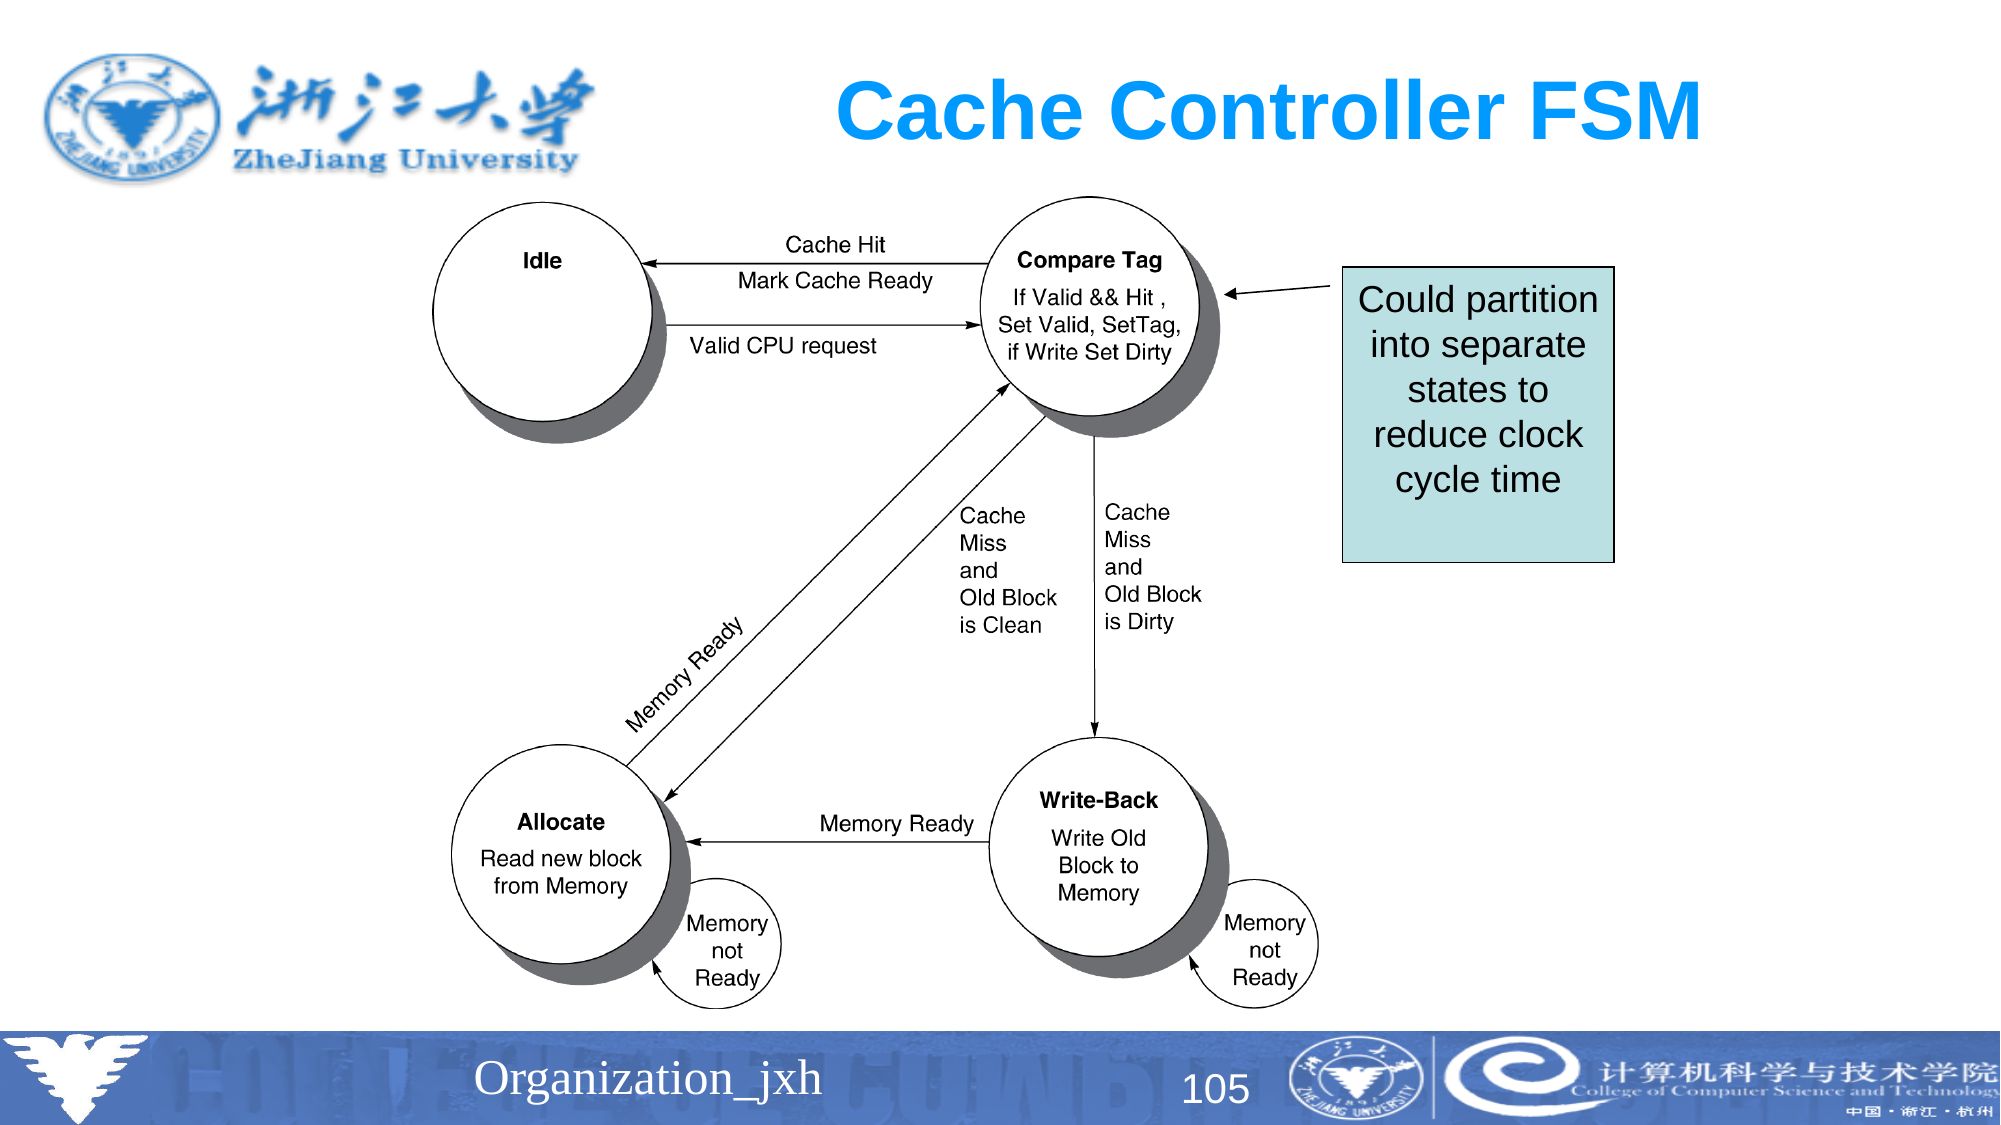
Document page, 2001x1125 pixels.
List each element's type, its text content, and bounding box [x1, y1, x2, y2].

title Cache Controller FSM [624, 13, 1916, 200]
picture [0, 1031, 2000, 1125]
picture [31, 46, 604, 188]
picture [432, 195, 1320, 1009]
text_box Could partition into separate states to reduce clock cycle time [1342, 267, 1615, 563]
